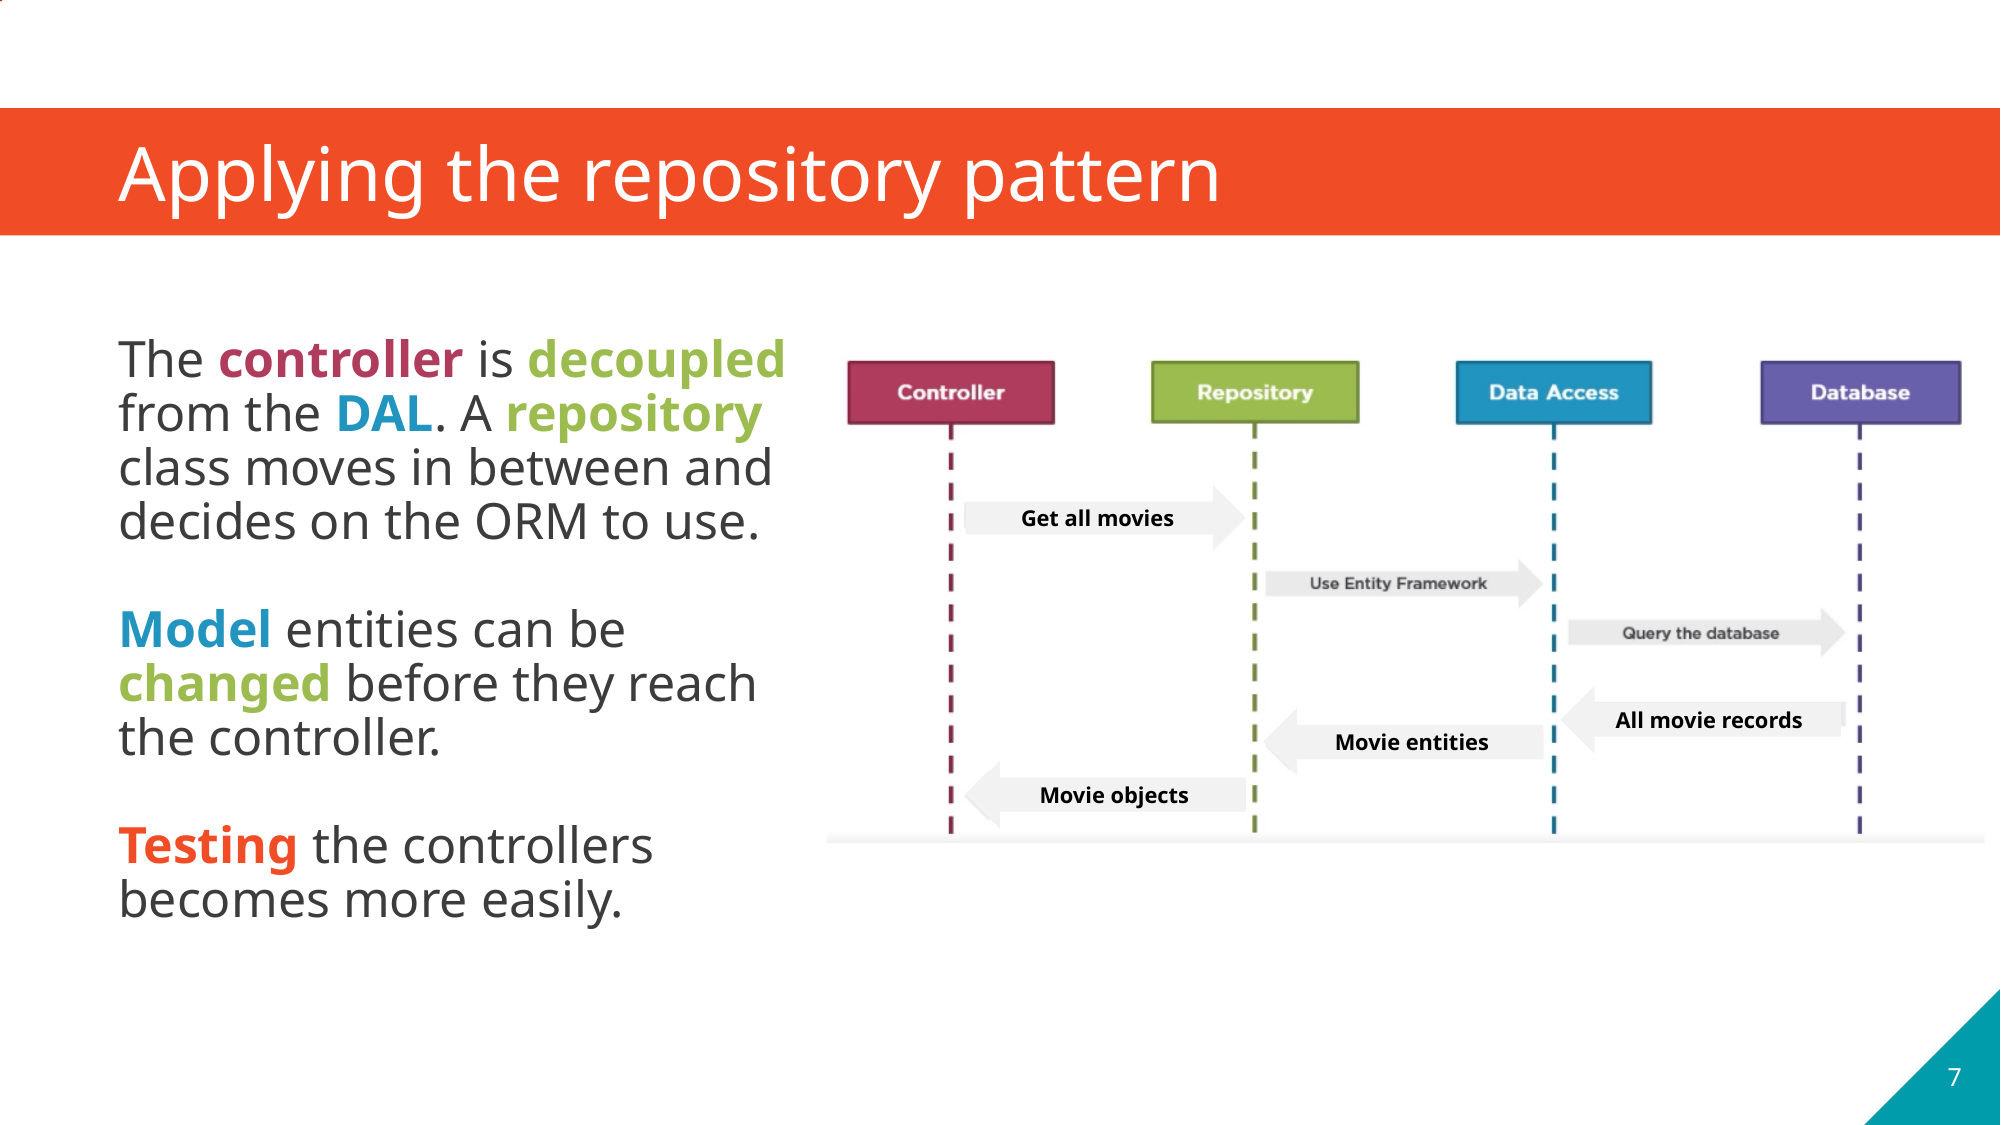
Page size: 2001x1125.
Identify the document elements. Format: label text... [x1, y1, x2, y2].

title Applying the repository pattern [0, 108, 2000, 236]
list The controller is decoupled from the DAL. A repository class moves in between and decides on the ORM to use. Model entities can be changed before they reach the controller. Testing the controllers becomes more easily. [0, 275, 964, 1054]
slide_number 7 [1862, 987, 2000, 1125]
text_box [826, 351, 1985, 843]
